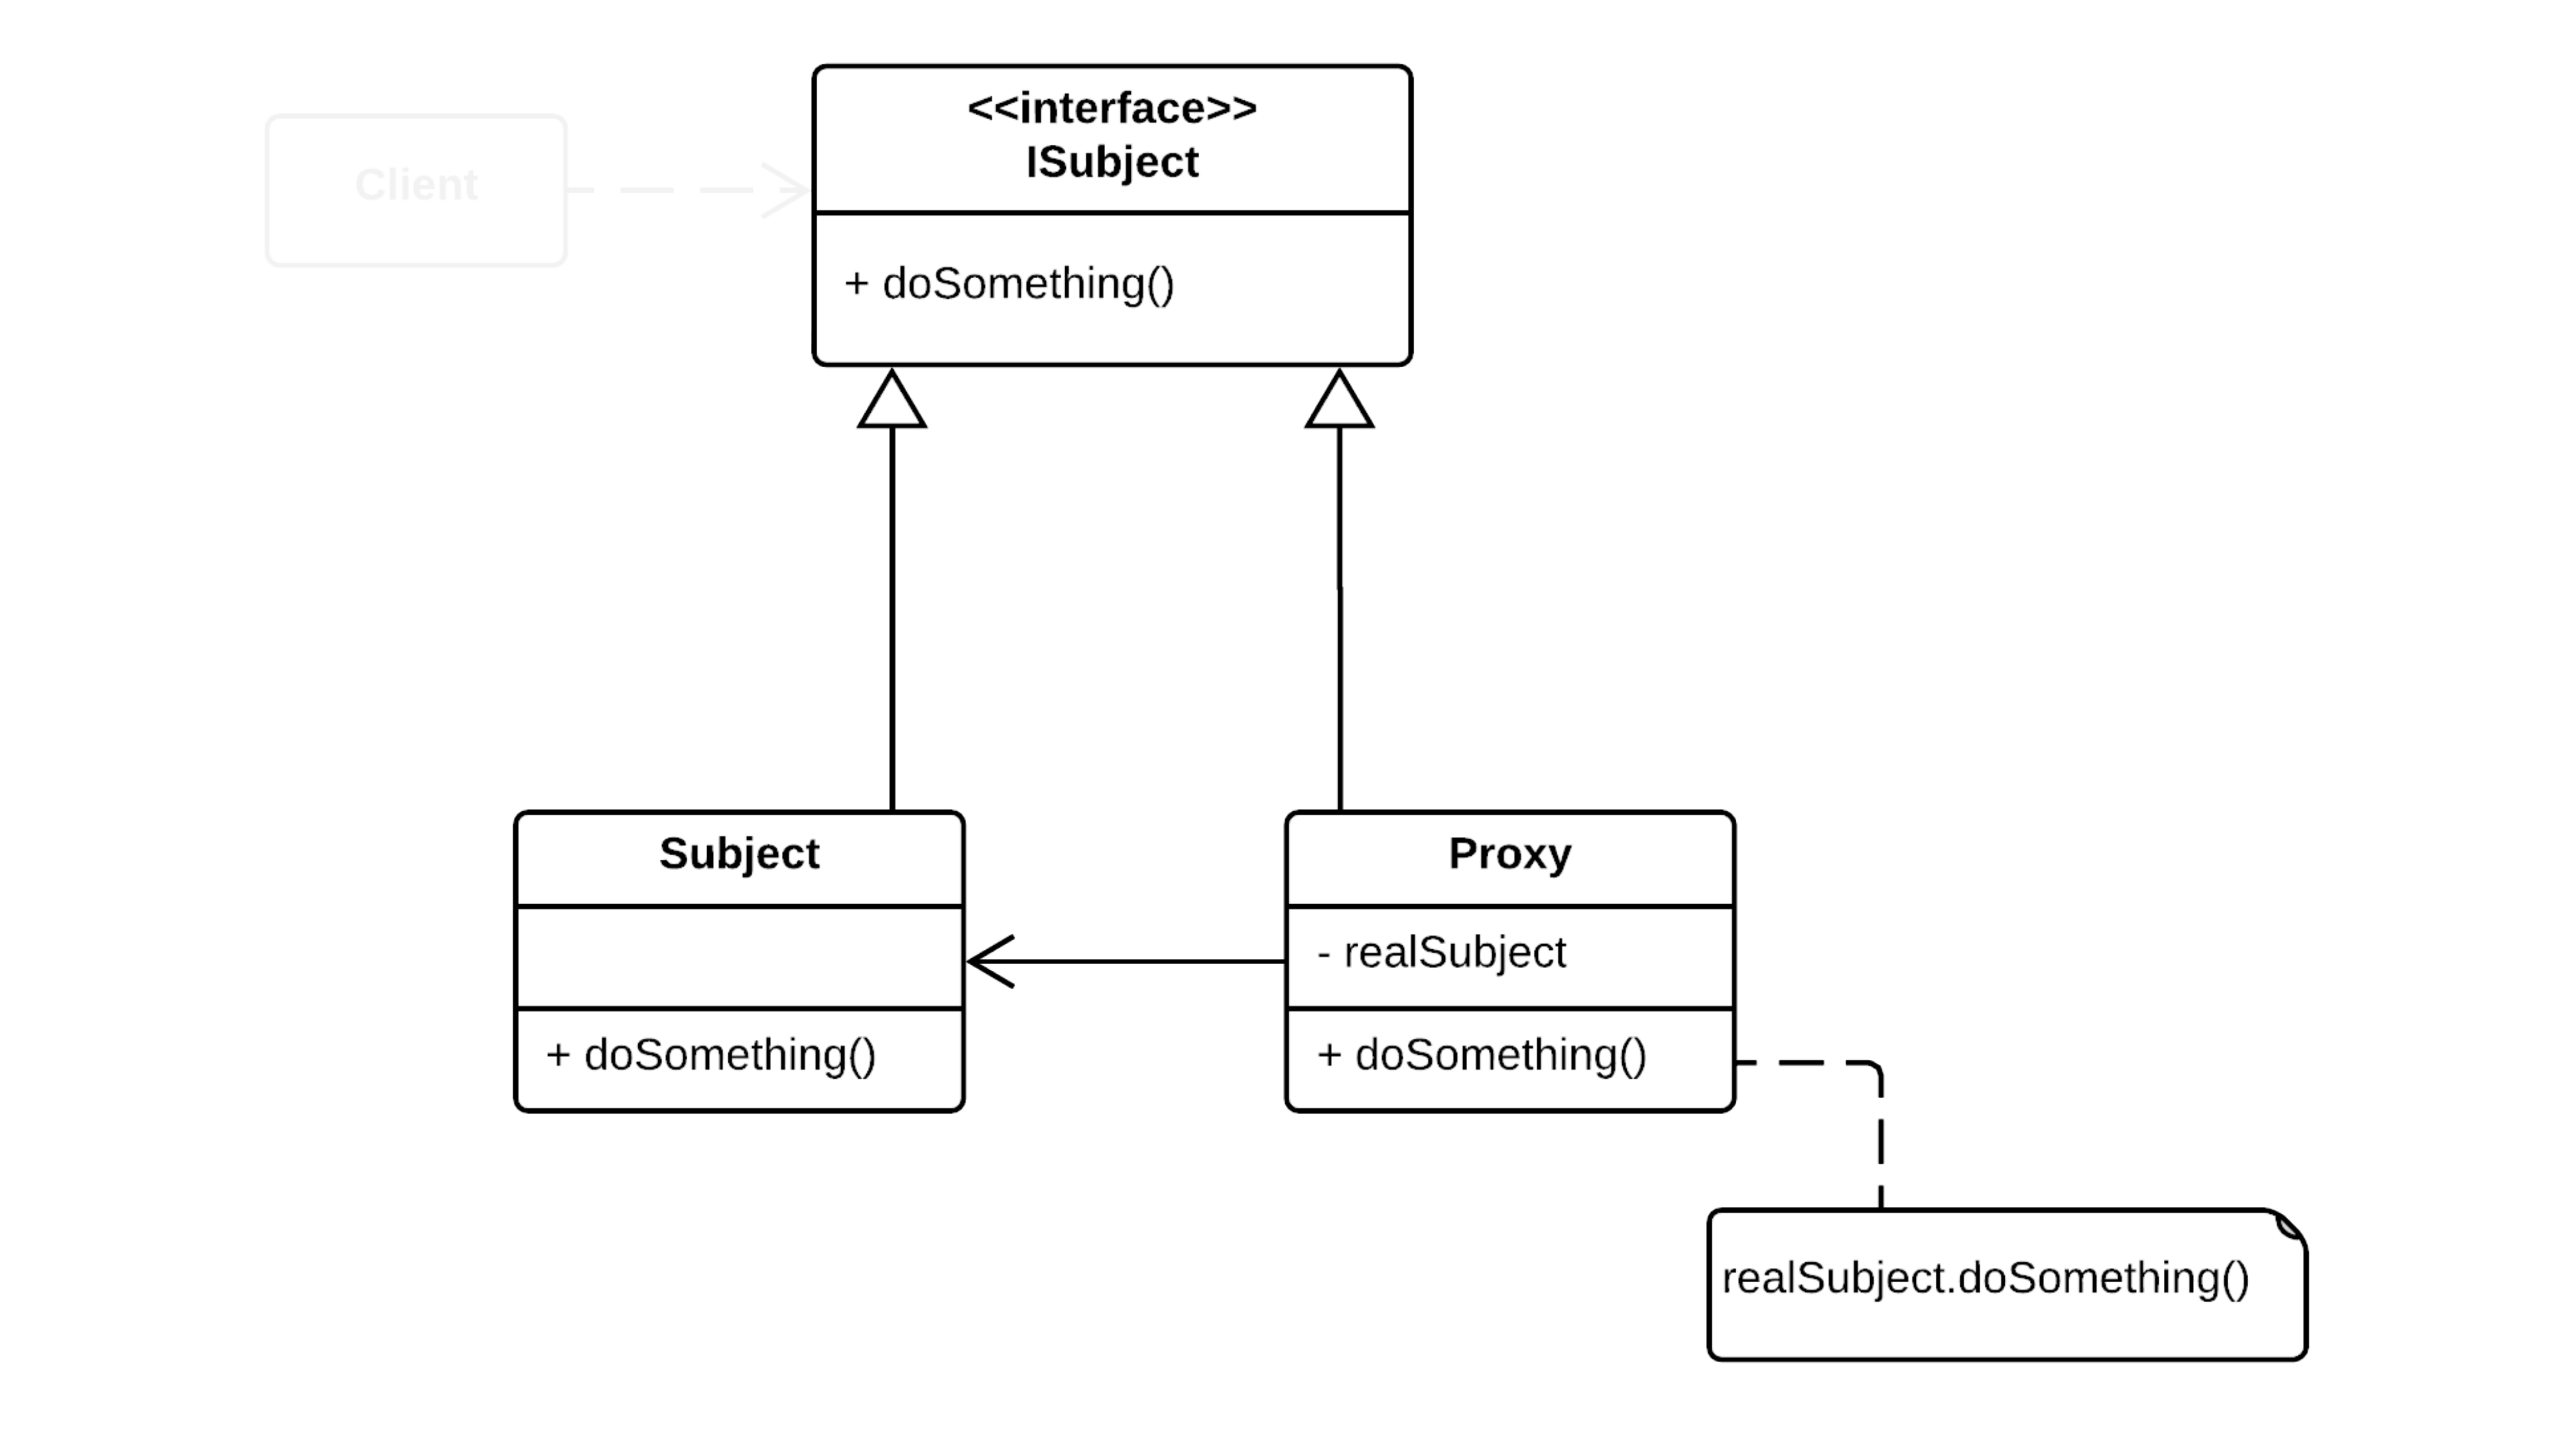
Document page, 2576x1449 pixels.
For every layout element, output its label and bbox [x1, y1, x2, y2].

picture [168, 0, 2408, 1449]
